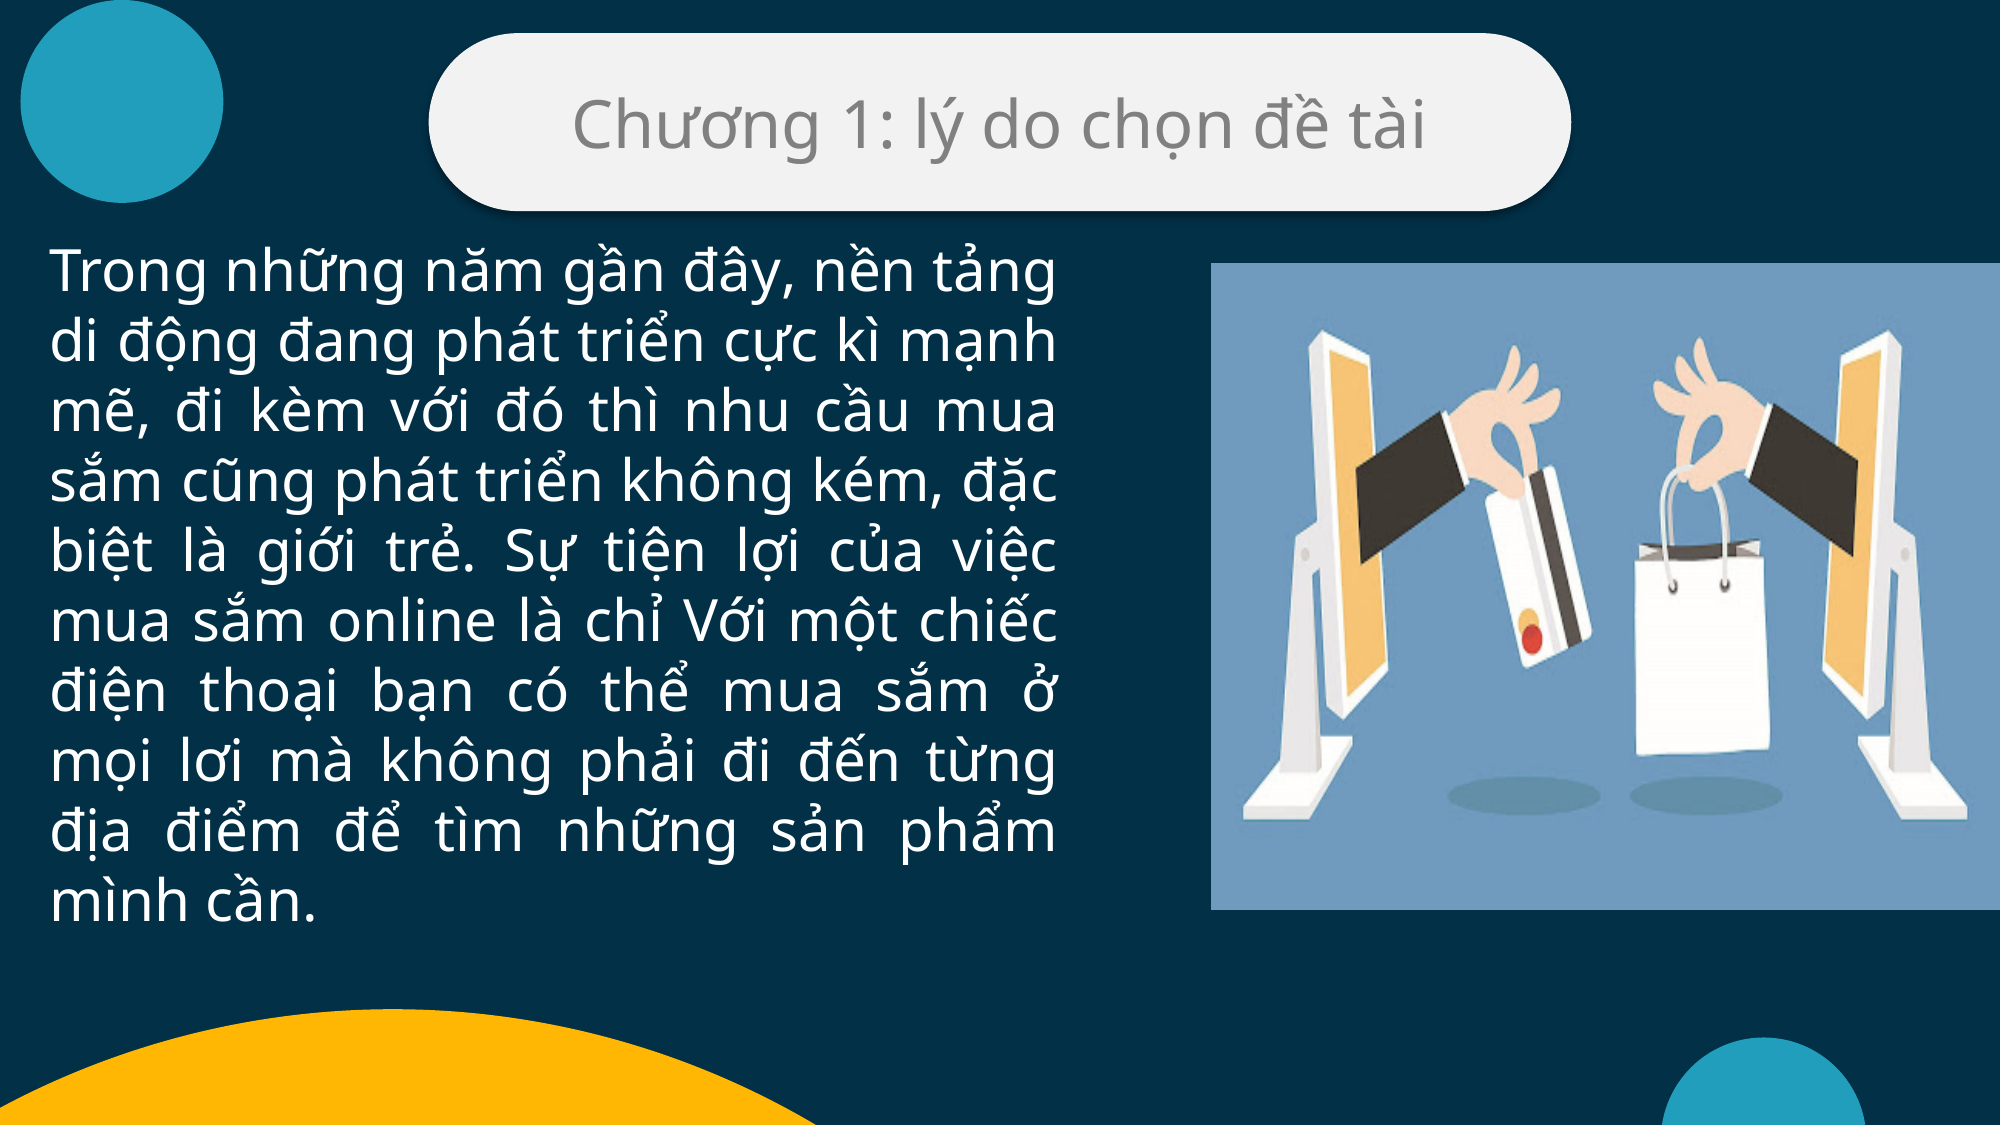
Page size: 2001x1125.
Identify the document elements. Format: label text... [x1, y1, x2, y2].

text_box [0, 1008, 819, 1125]
picture [1212, 264, 2000, 909]
text_box [1660, 1036, 1867, 1125]
text_box [19, 0, 225, 204]
text_box Chương 1: lý do chọn đề tài [427, 32, 1573, 213]
text_box Trong những năm gần đây, nền tảng di động đang phát triển cực kì mạnh mẽ, đi kèm với đó thì nhu cầu mua sắm cũng phát triển không kém, đặc biệt là giới trẻ. Sự tiện lợi của việc mua sắm online là chỉ Với một chiếc điện thoại bạn có thể mua sắm ở mọi lơi mà không phải đi đến từng địa điểm để tìm những sản phẩm mình cần. [34, 225, 1073, 941]
text_box [0, 0, 2000, 1125]
